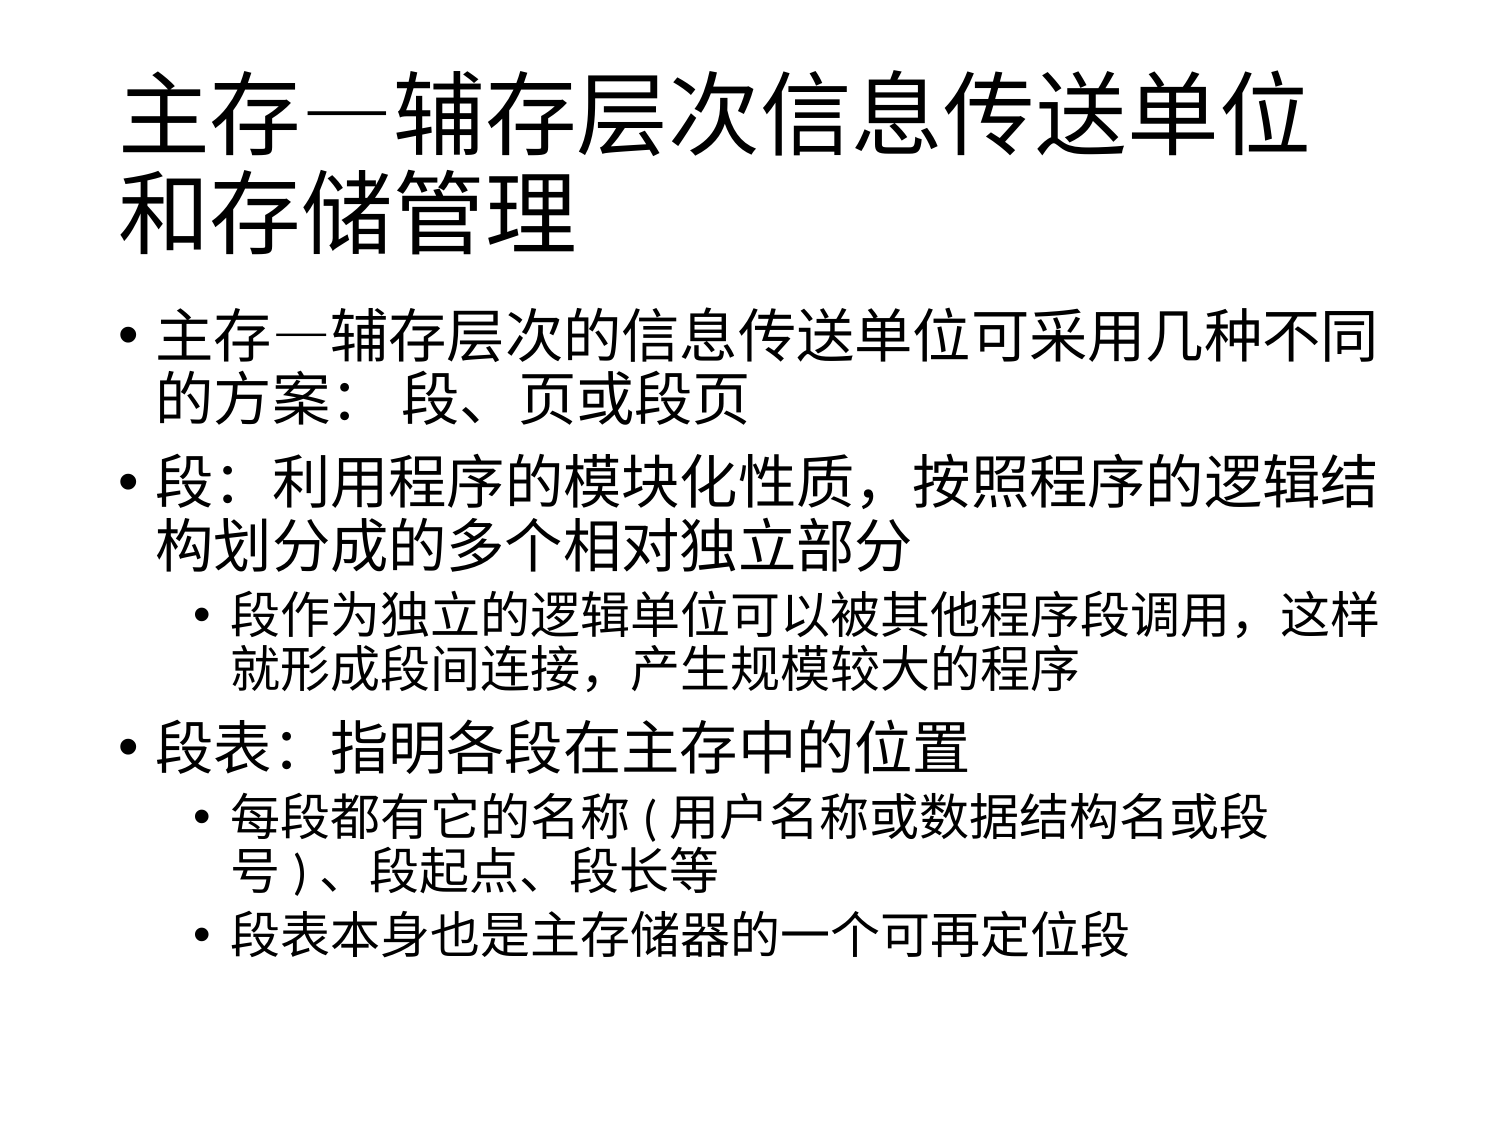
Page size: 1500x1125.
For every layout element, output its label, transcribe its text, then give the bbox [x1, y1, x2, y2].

list 主存—辅存层次的信息传送单位可采用几种不同的方案： 段、页或段页 段：利用程序的模块化性质，按照程序的逻辑结构划分成的多个相对独立部分 段作为独立的逻辑单位可以被其他程序段调用，这样就形成段间连接，产生规模较大的程序 段表：指明各段在主存中的位置 每段都有它的名称(用户名称或数据结构名或段号)、段起点、段长等 段表本身也是主存储器的一个可再定位段 [103, 299, 1397, 1014]
title 主存—辅存层次信息传送单位和存储管理 [103, 59, 1397, 278]
